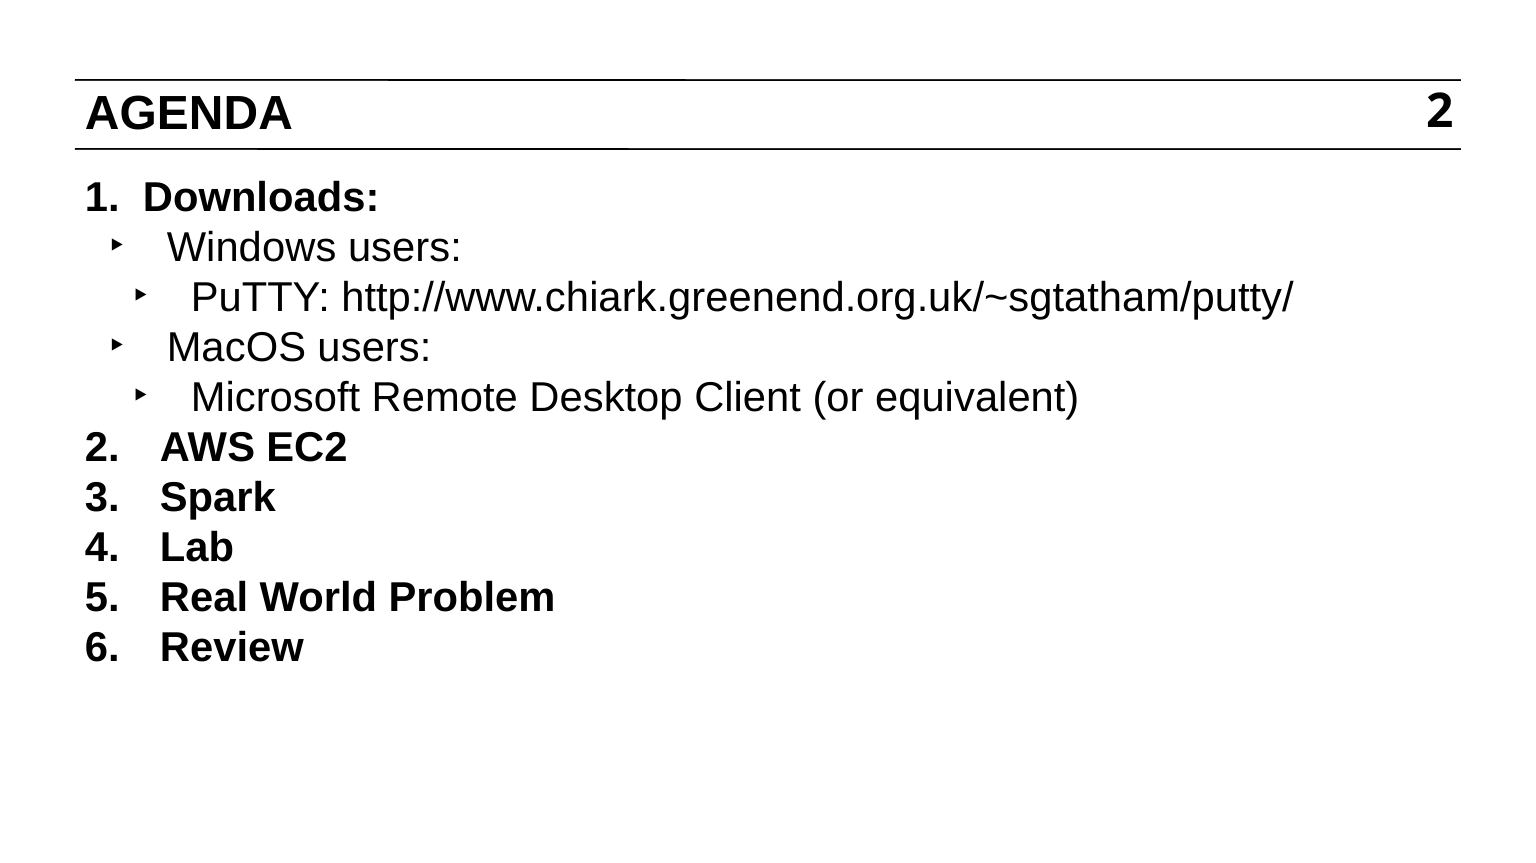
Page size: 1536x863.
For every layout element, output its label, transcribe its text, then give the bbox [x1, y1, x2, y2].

slide_number 2 [1424, 83, 1456, 142]
list Downloads: Windows users: PuTTY: http://www.chiark.greenend.org.uk/~sgtatham/putty/ MacOS users: Microsoft Remote Desktop Client (or equivalent) AWS EC2 Spark Lab Real World Problem Review [76, 160, 1460, 823]
title AGENDA [76, 82, 1369, 160]
